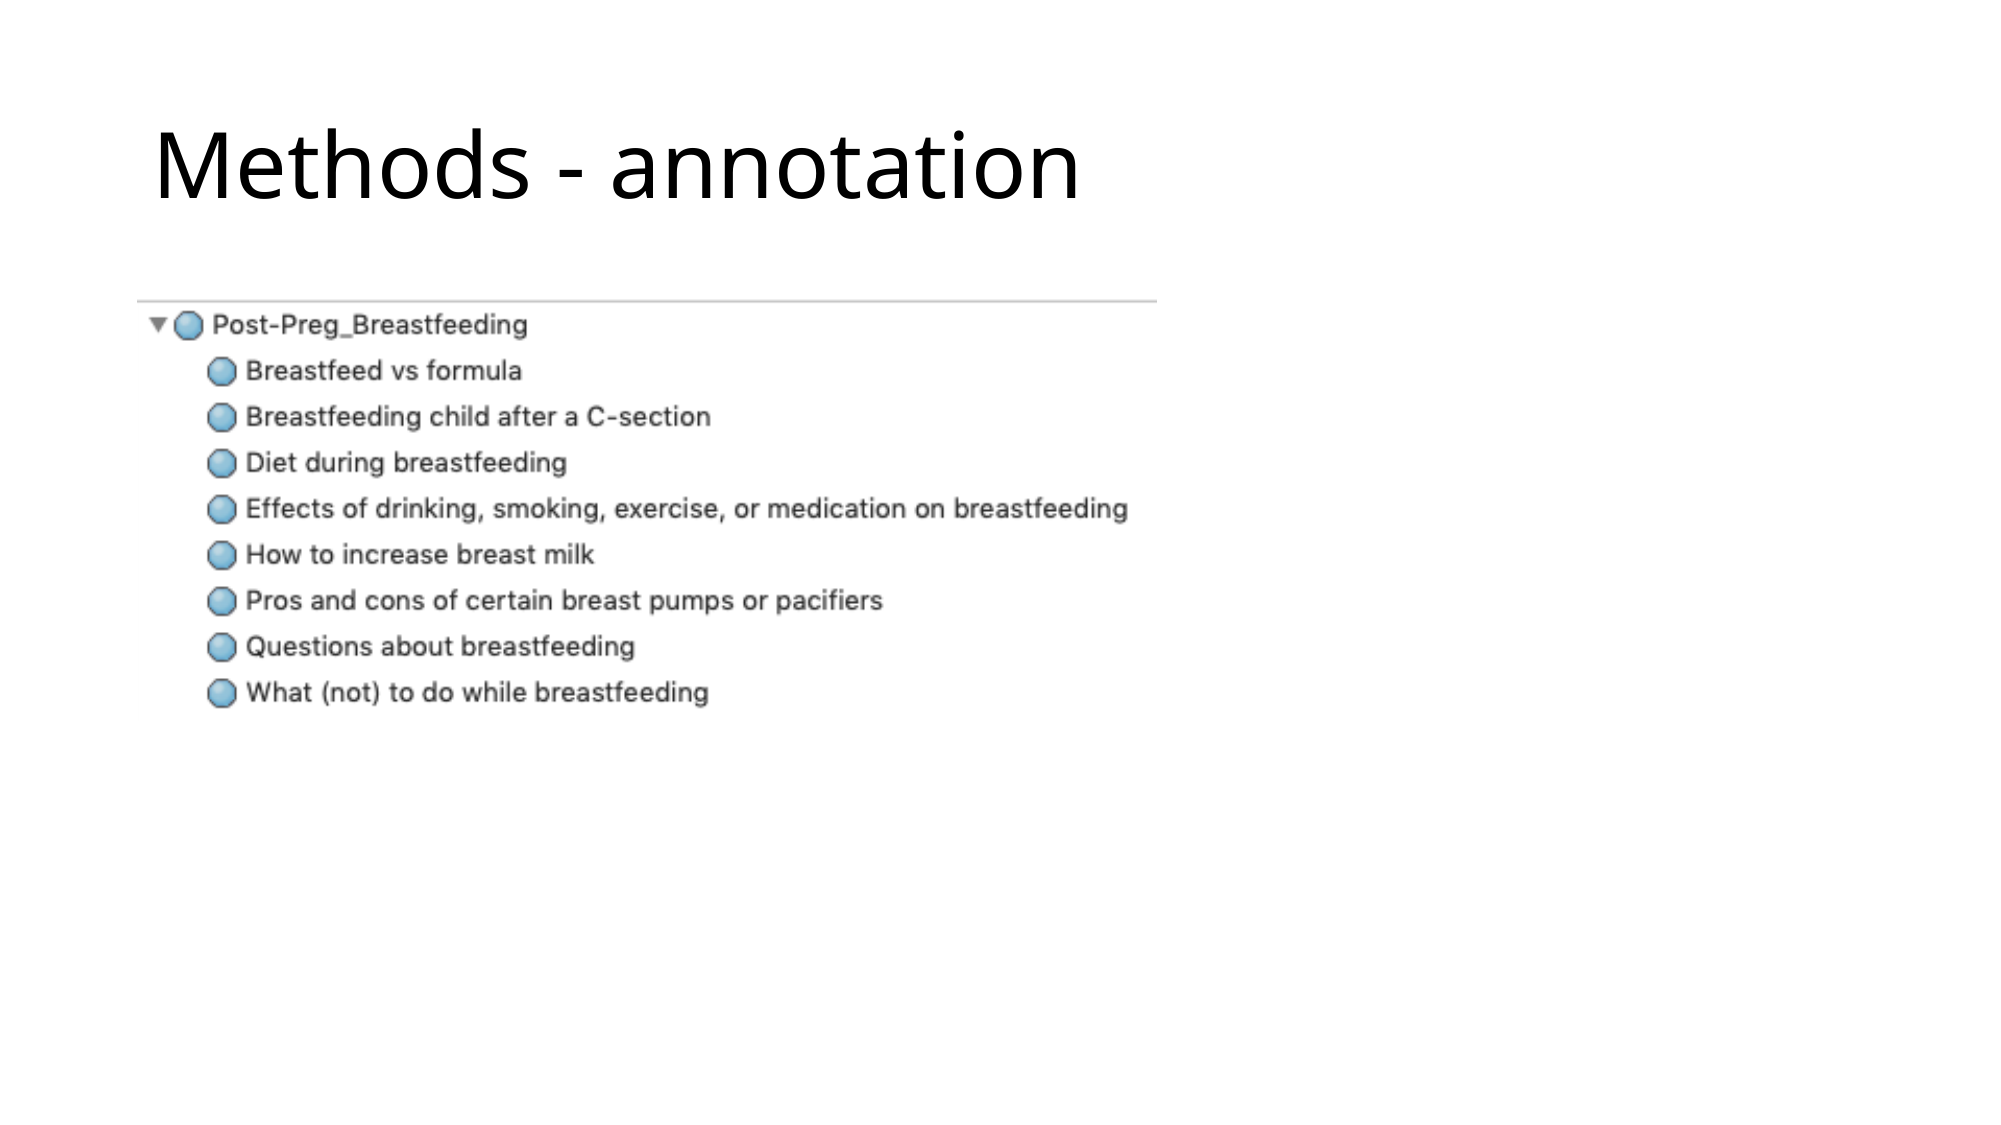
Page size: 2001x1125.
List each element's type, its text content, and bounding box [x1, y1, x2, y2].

picture [137, 299, 1157, 721]
title Methods - annotation [137, 59, 1863, 278]
